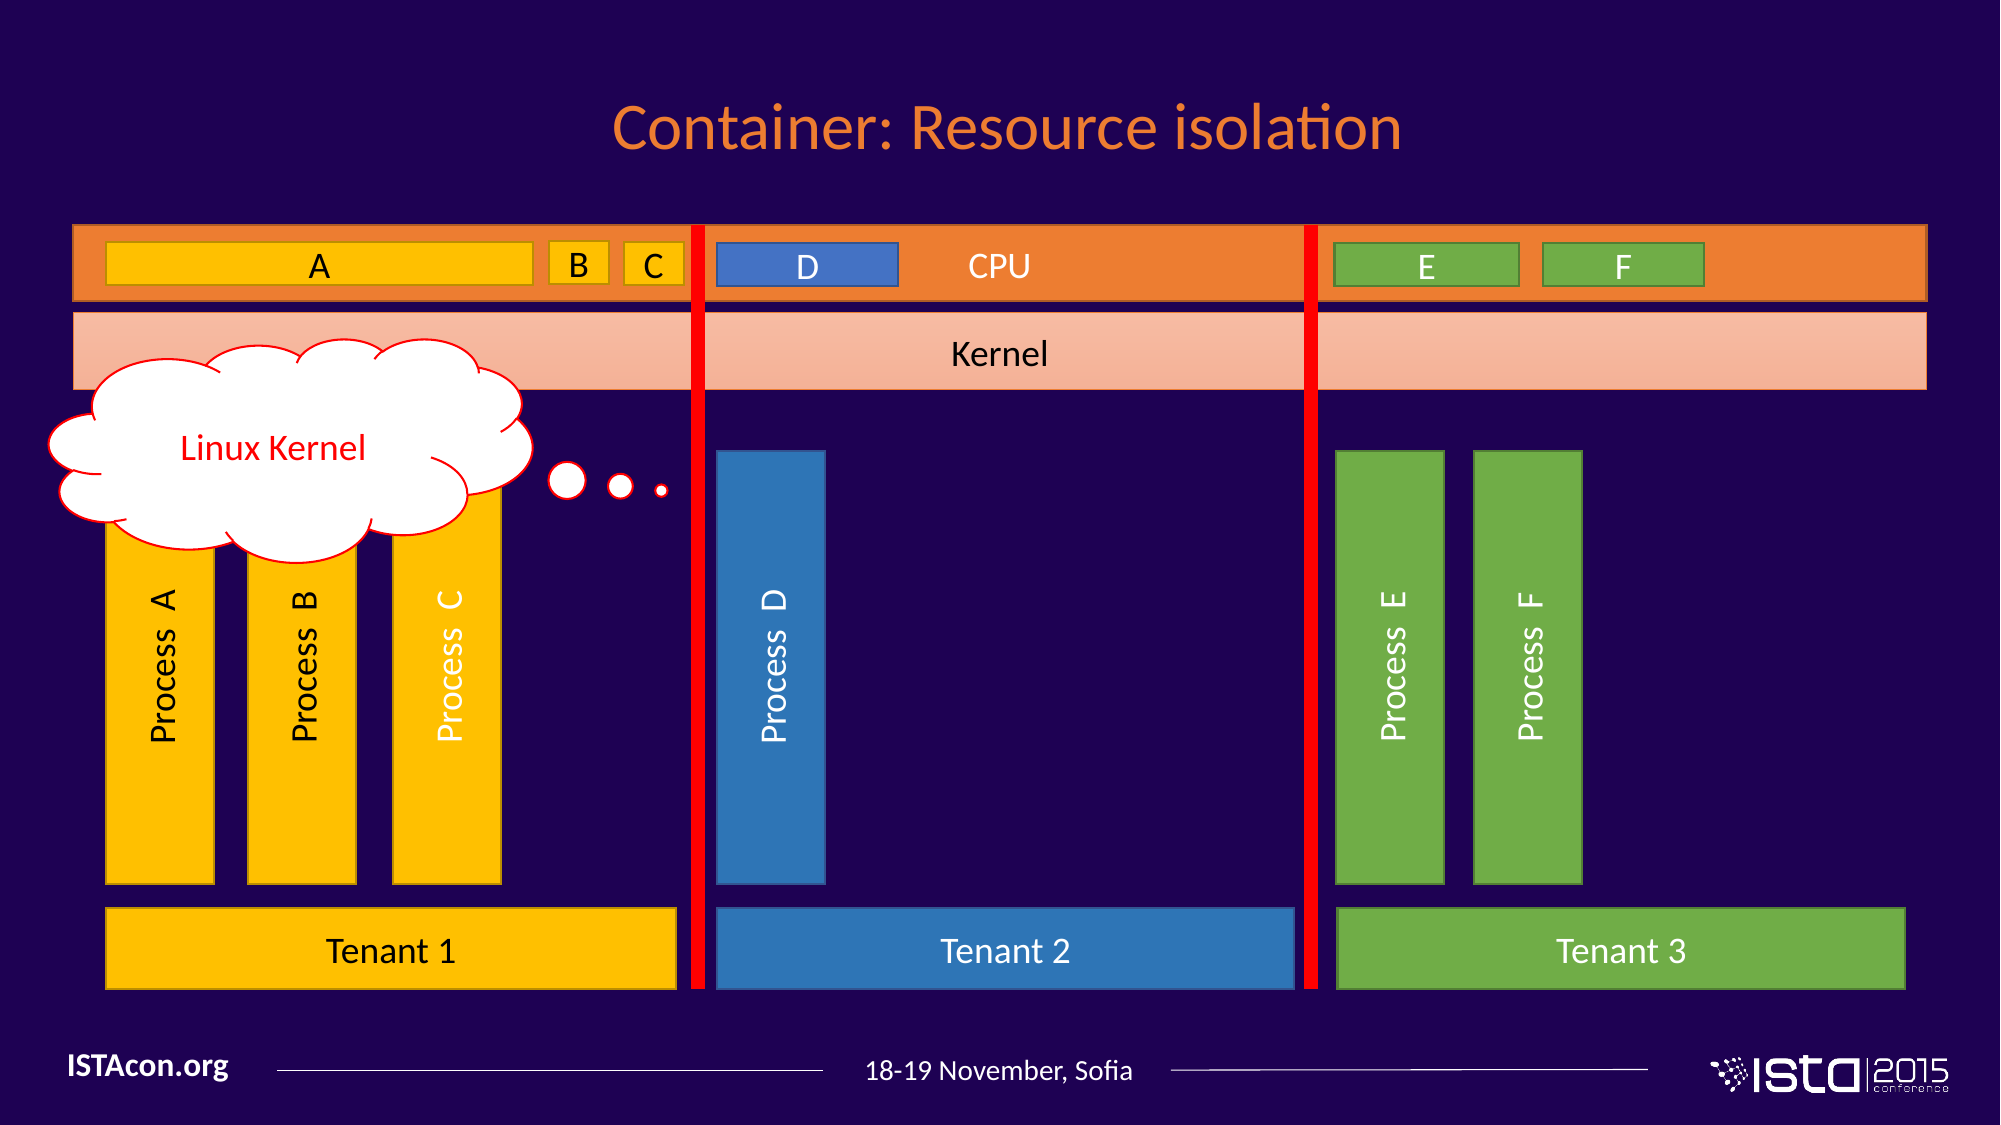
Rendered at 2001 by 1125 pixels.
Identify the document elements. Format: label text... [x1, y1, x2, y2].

text_box Tenant 1 [105, 907, 677, 990]
text_box Container: Resource isolation [242, 75, 1774, 170]
text_box Process F [1473, 450, 1583, 885]
text_box Linux Kernel [47, 338, 534, 565]
picture [1683, 1031, 1976, 1115]
text_box CPU [705, 224, 1310, 302]
text_box E [1333, 242, 1520, 287]
text_box F [1542, 242, 1705, 287]
text_box Tenant 3 [1336, 907, 1906, 990]
text_box CPU [1318, 224, 1928, 302]
text_box Process E [1335, 450, 1445, 885]
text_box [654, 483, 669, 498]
text_box Process A [105, 524, 215, 885]
text_box 18-19 November, Sofia [849, 1048, 1151, 1101]
text_box Process B [247, 546, 357, 885]
text_box B [548, 240, 610, 285]
text_box A [105, 241, 534, 286]
text_box CPU [72, 224, 697, 302]
text_box Process D [716, 450, 826, 885]
text_box D [716, 242, 899, 287]
text_box ISTAcon.org [51, 1040, 319, 1101]
text_box Kernel [73, 312, 691, 390]
text_box Process C [392, 488, 502, 885]
text_box C [623, 241, 685, 286]
text_box Kernel [1318, 312, 1927, 390]
text_box Tenant 2 [716, 907, 1295, 990]
text_box Linux Kernel [547, 460, 587, 501]
text_box Linux Kernel [606, 472, 634, 500]
text_box Kernel [705, 312, 1304, 390]
